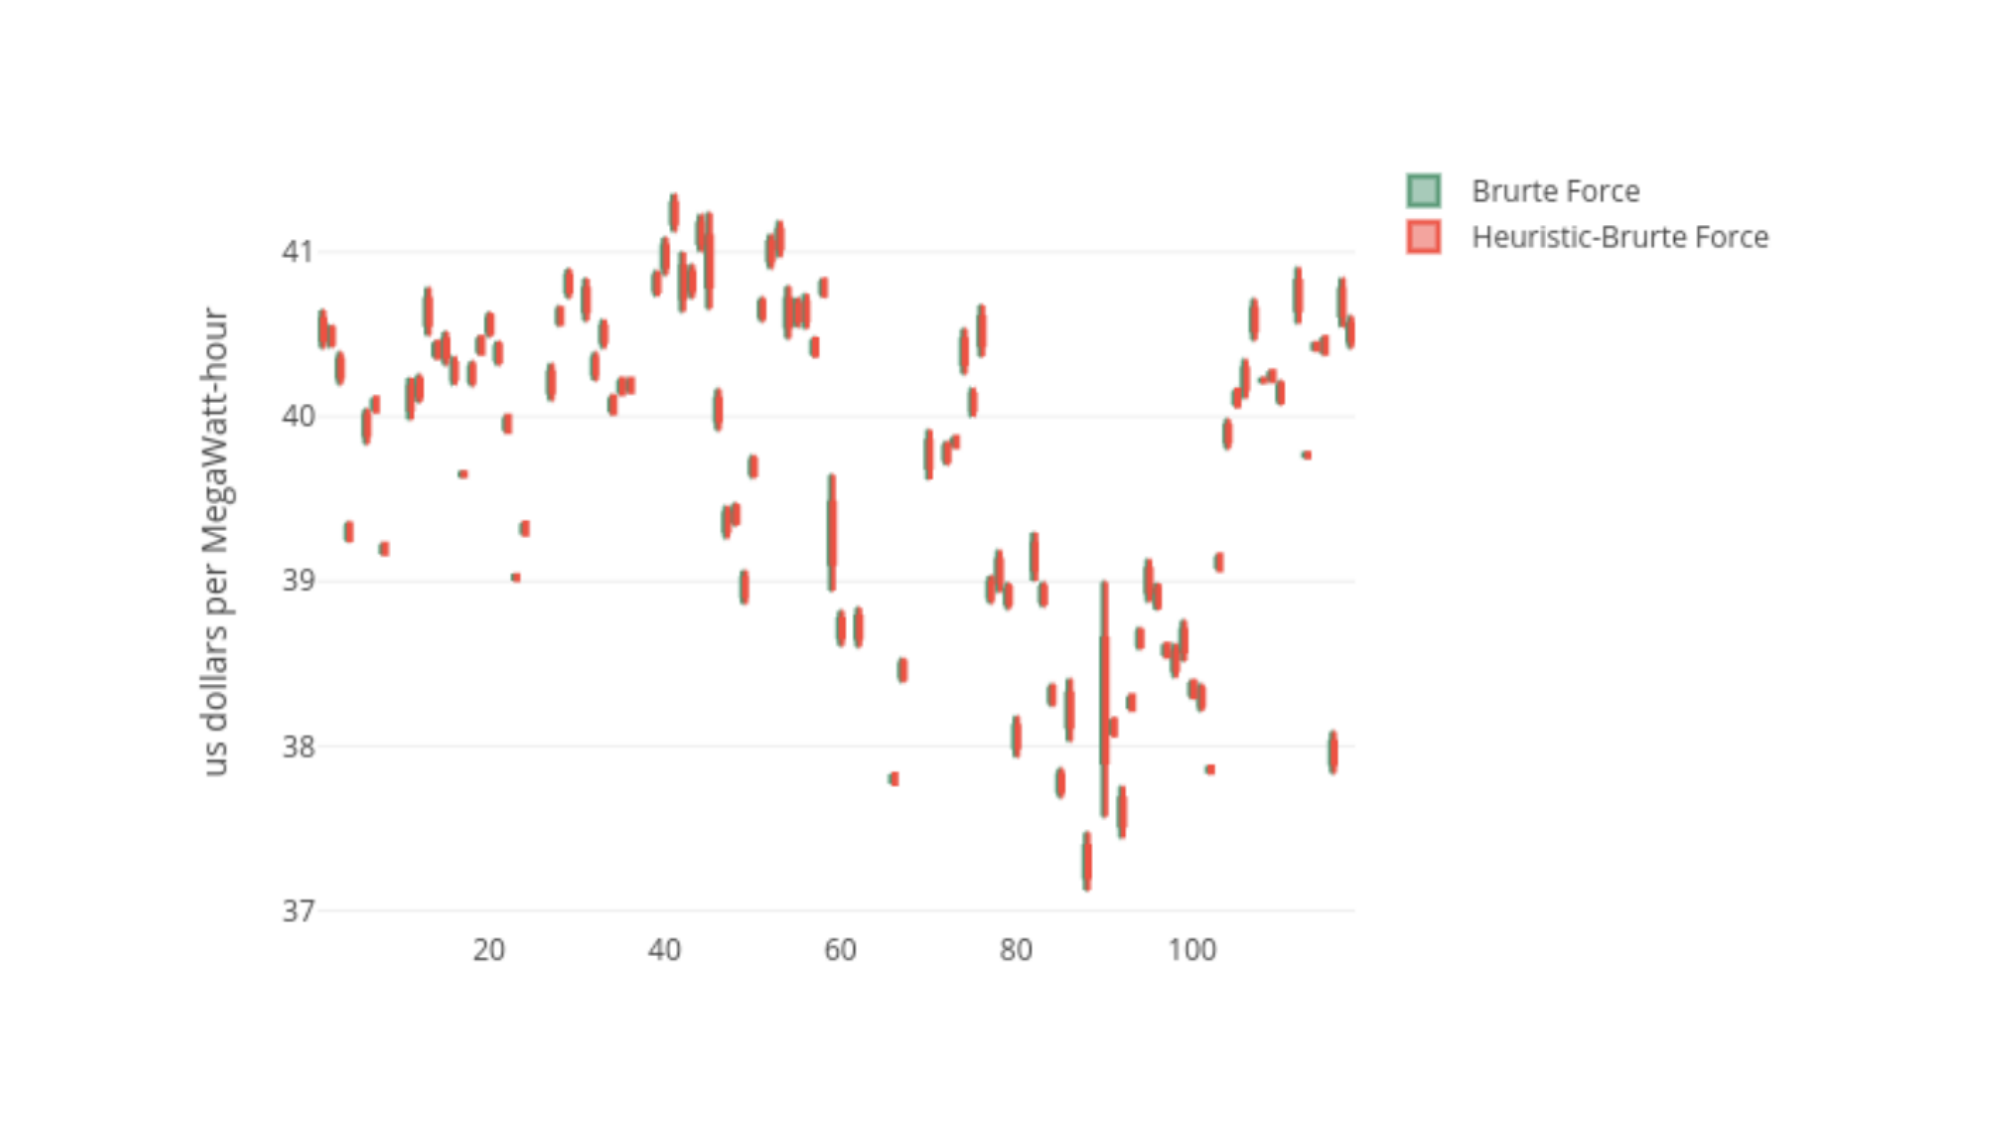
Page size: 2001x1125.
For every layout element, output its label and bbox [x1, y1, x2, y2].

list [4, 0, 2000, 1125]
